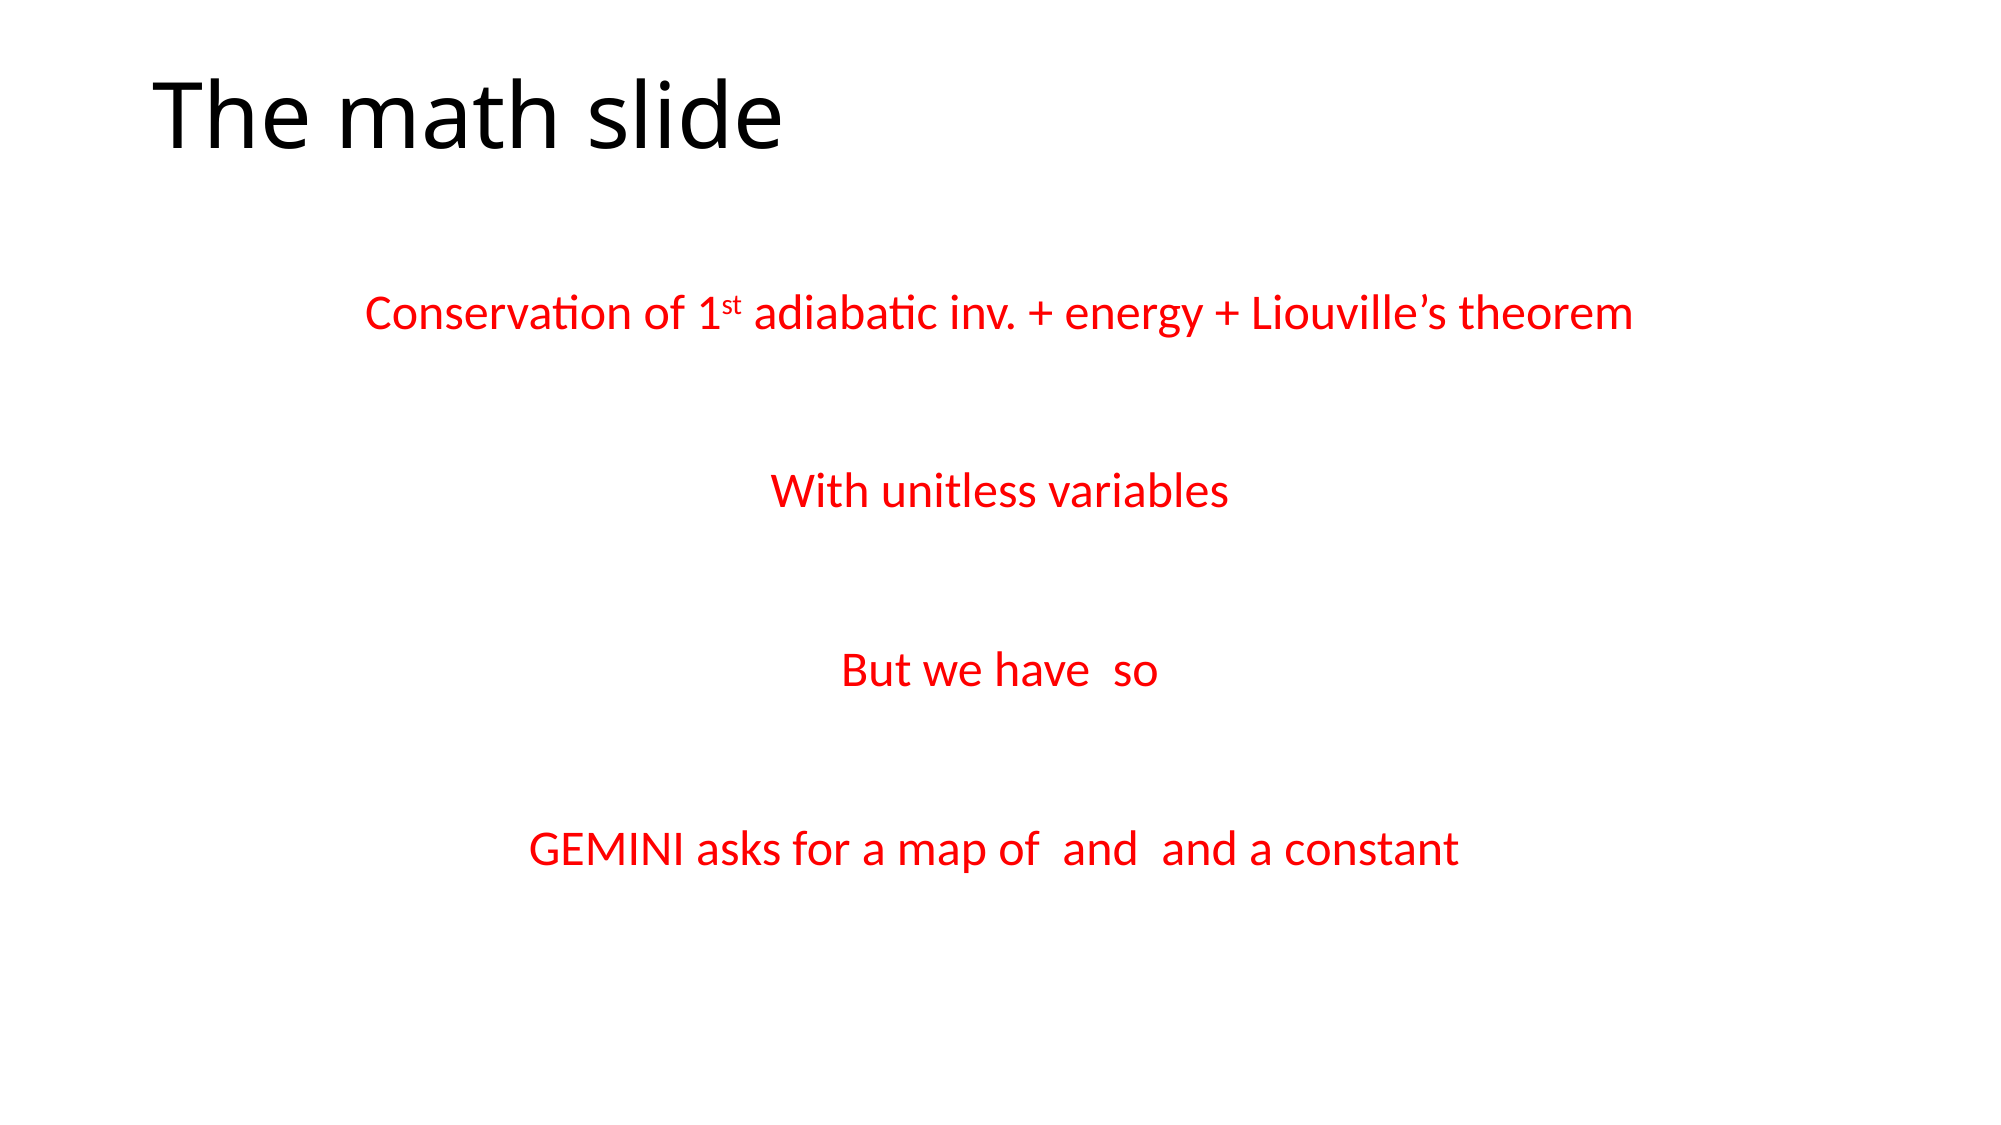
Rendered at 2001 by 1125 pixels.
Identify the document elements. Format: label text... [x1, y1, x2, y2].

title The math slide [137, 59, 1863, 178]
